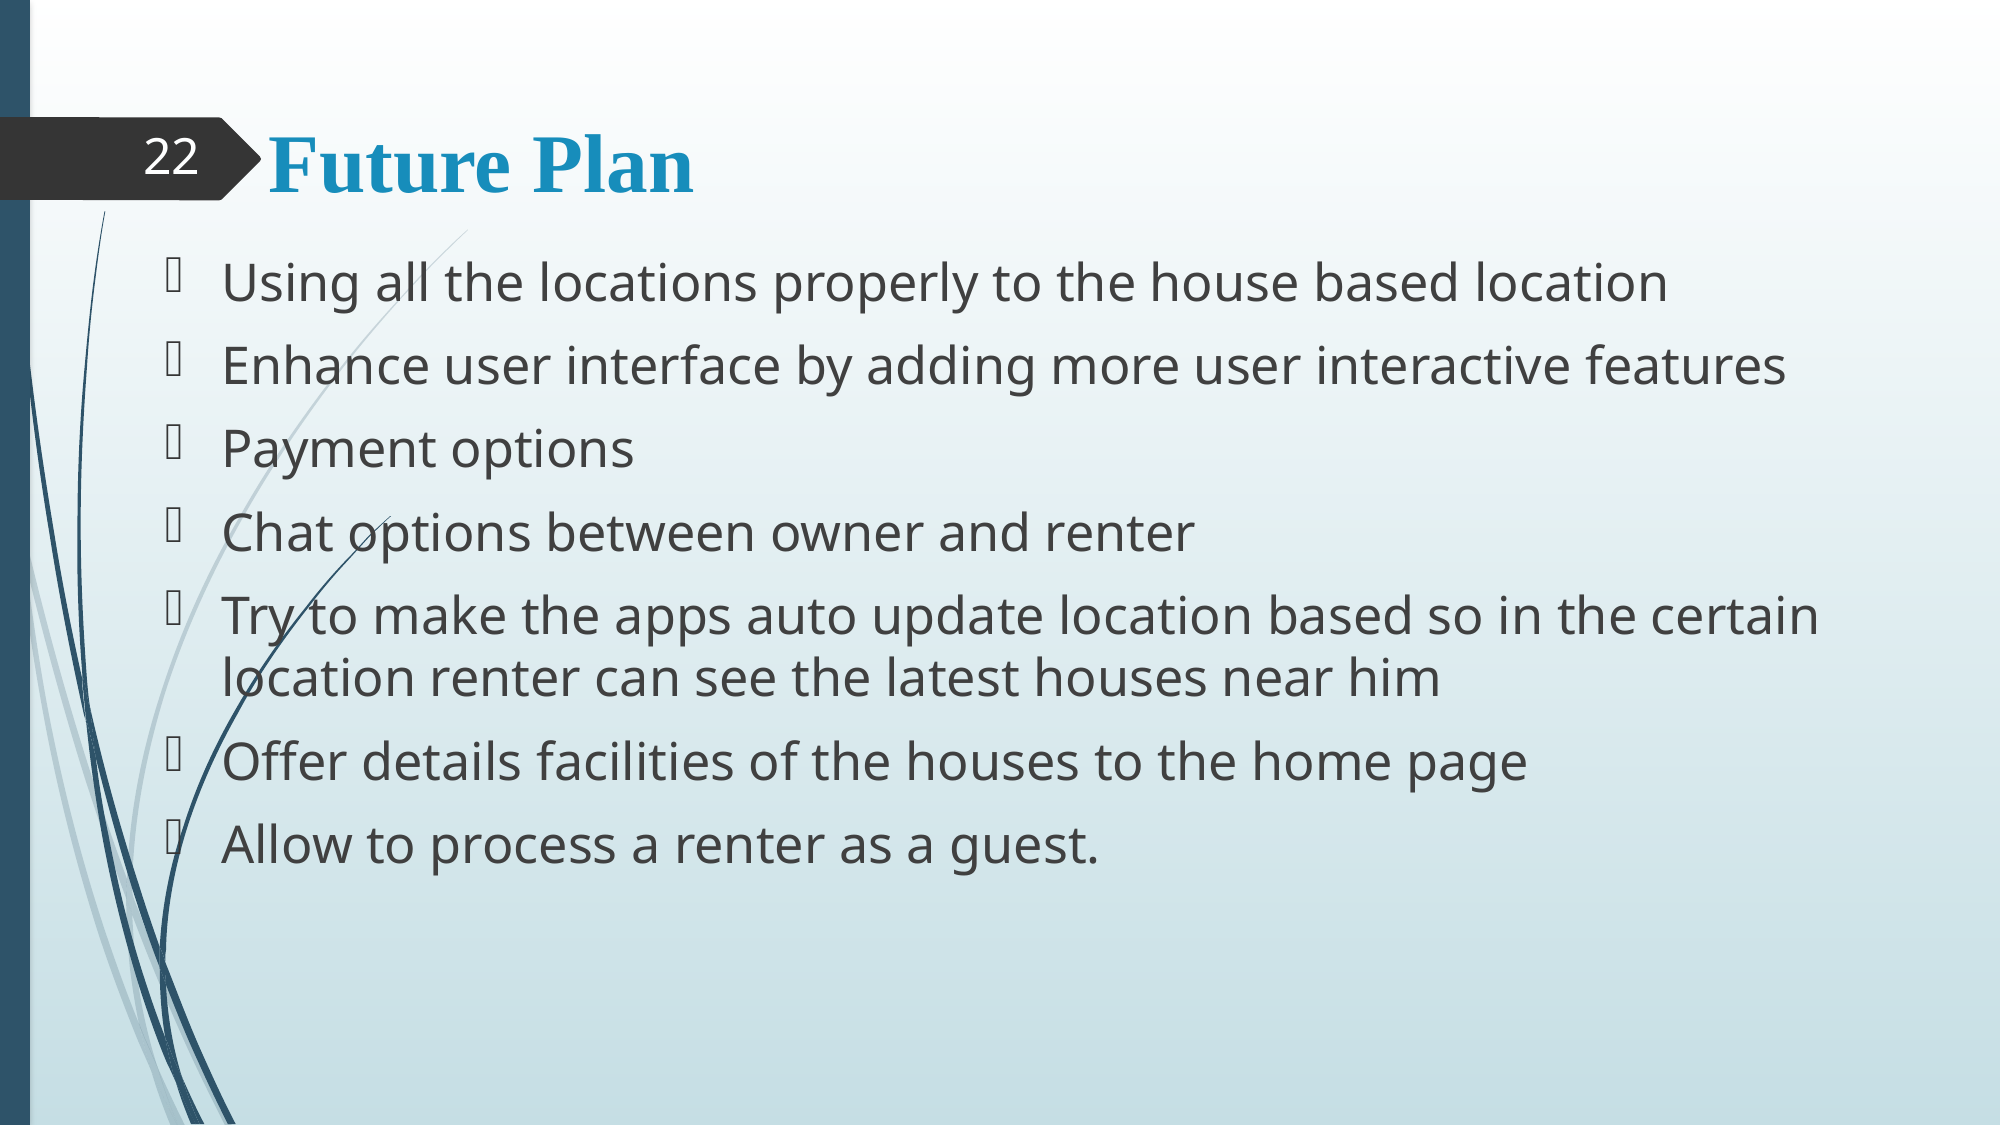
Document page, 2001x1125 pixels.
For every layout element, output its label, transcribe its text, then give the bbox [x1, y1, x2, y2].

slide_number 22 [87, 129, 216, 190]
title Future Plan [149, 101, 1851, 223]
list Using all the locations properly to the house based location Enhance user interface by adding more user interactive features Payment options Chat options between owner and renter Try to make the apps auto update location based so in the certain location renter can see the latest houses near him Offer details facilities of the houses to the home page Allow to process a renter as a guest. [149, 241, 1850, 1010]
